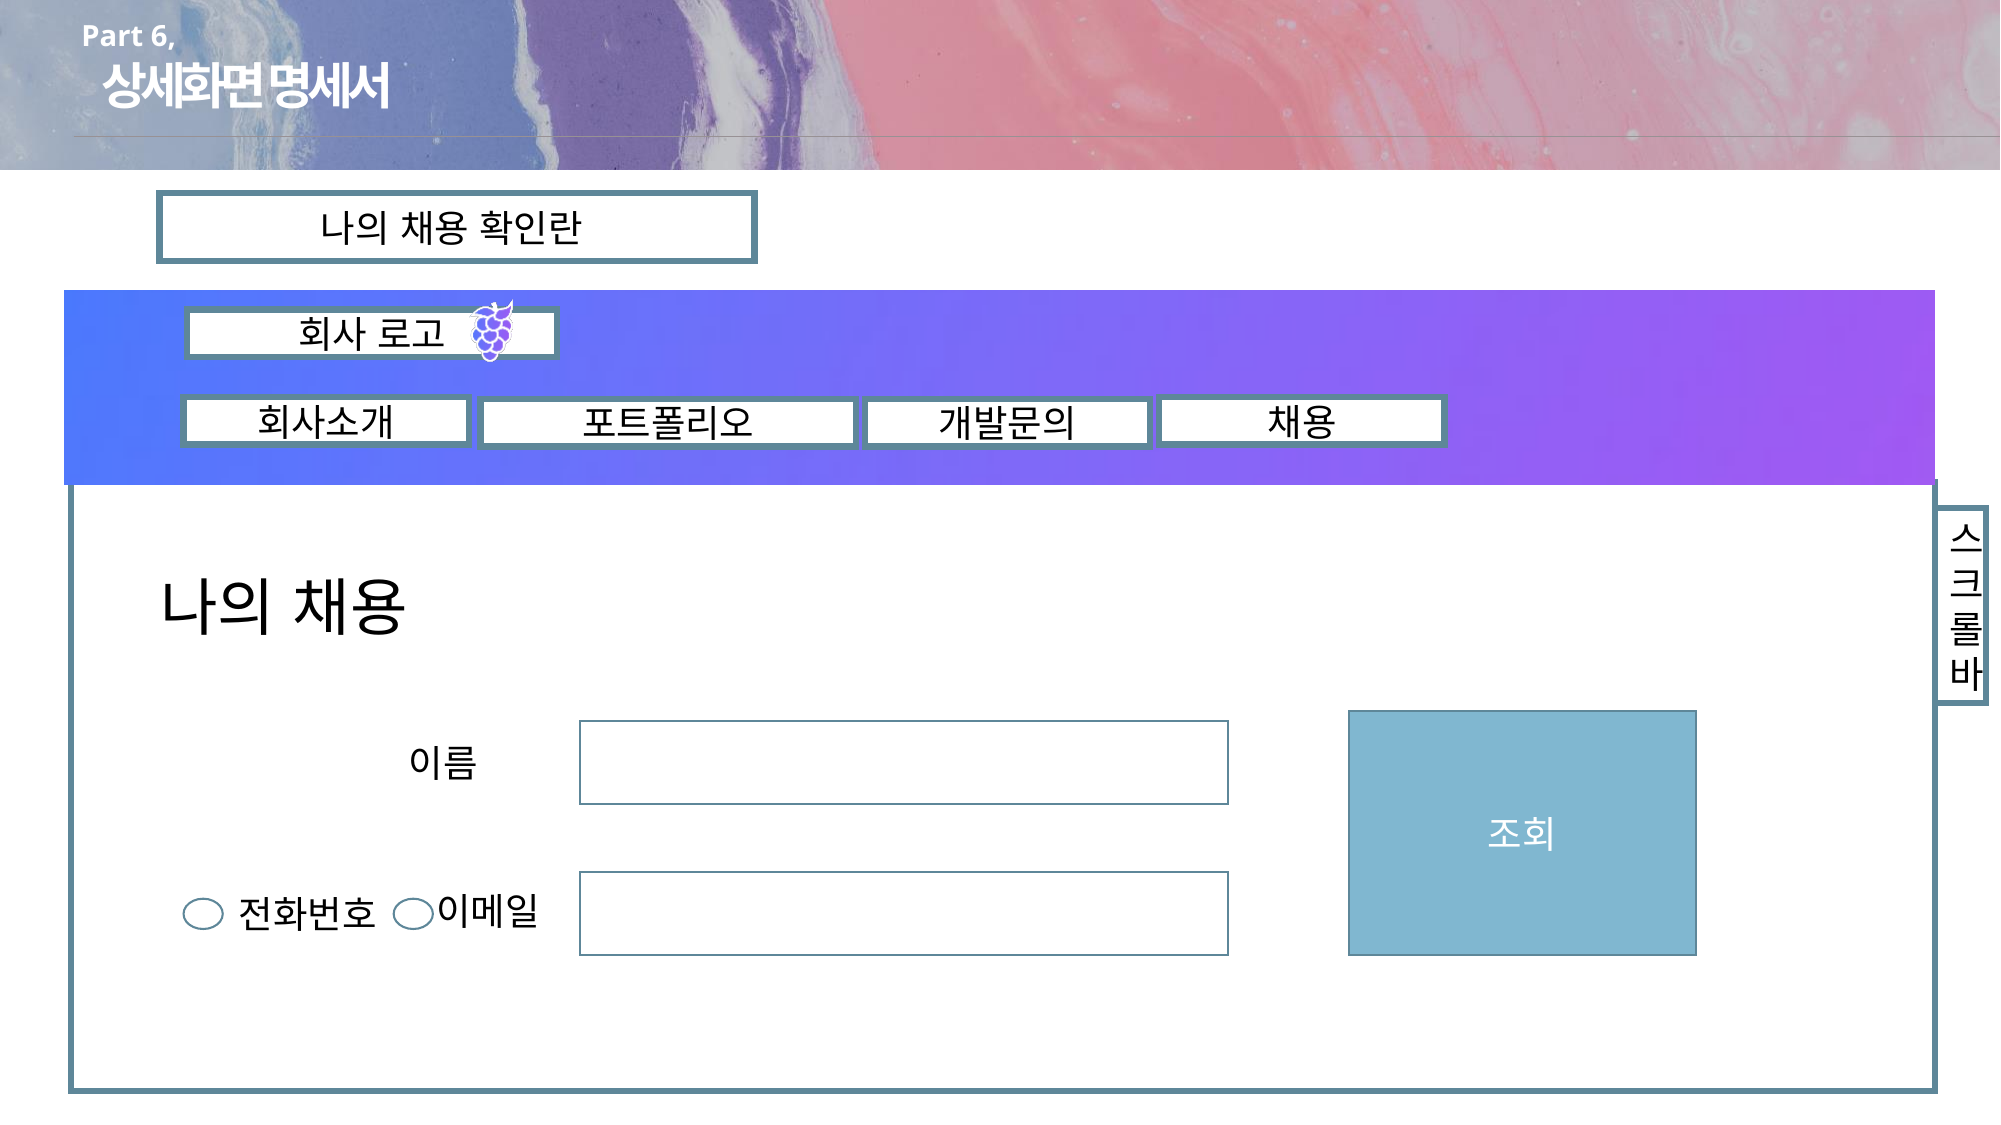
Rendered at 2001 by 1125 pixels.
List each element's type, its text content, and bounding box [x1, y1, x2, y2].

picture [0, 0, 2000, 170]
text_box 이메일 [421, 880, 579, 941]
text_box [392, 897, 434, 931]
picture [64, 290, 1935, 485]
text_box 나의 채용 [145, 560, 794, 650]
text_box 조회 [1348, 710, 1697, 956]
text_box 이름 [393, 732, 551, 792]
text_box [579, 871, 1229, 956]
text_box 스크롤바 [1934, 507, 1987, 704]
text_box [182, 897, 224, 931]
text_box 나의 채용 확인란 [159, 192, 756, 262]
text_box [70, 481, 1936, 1092]
text_box [579, 720, 1229, 805]
text_box 전화번호 [224, 883, 416, 944]
